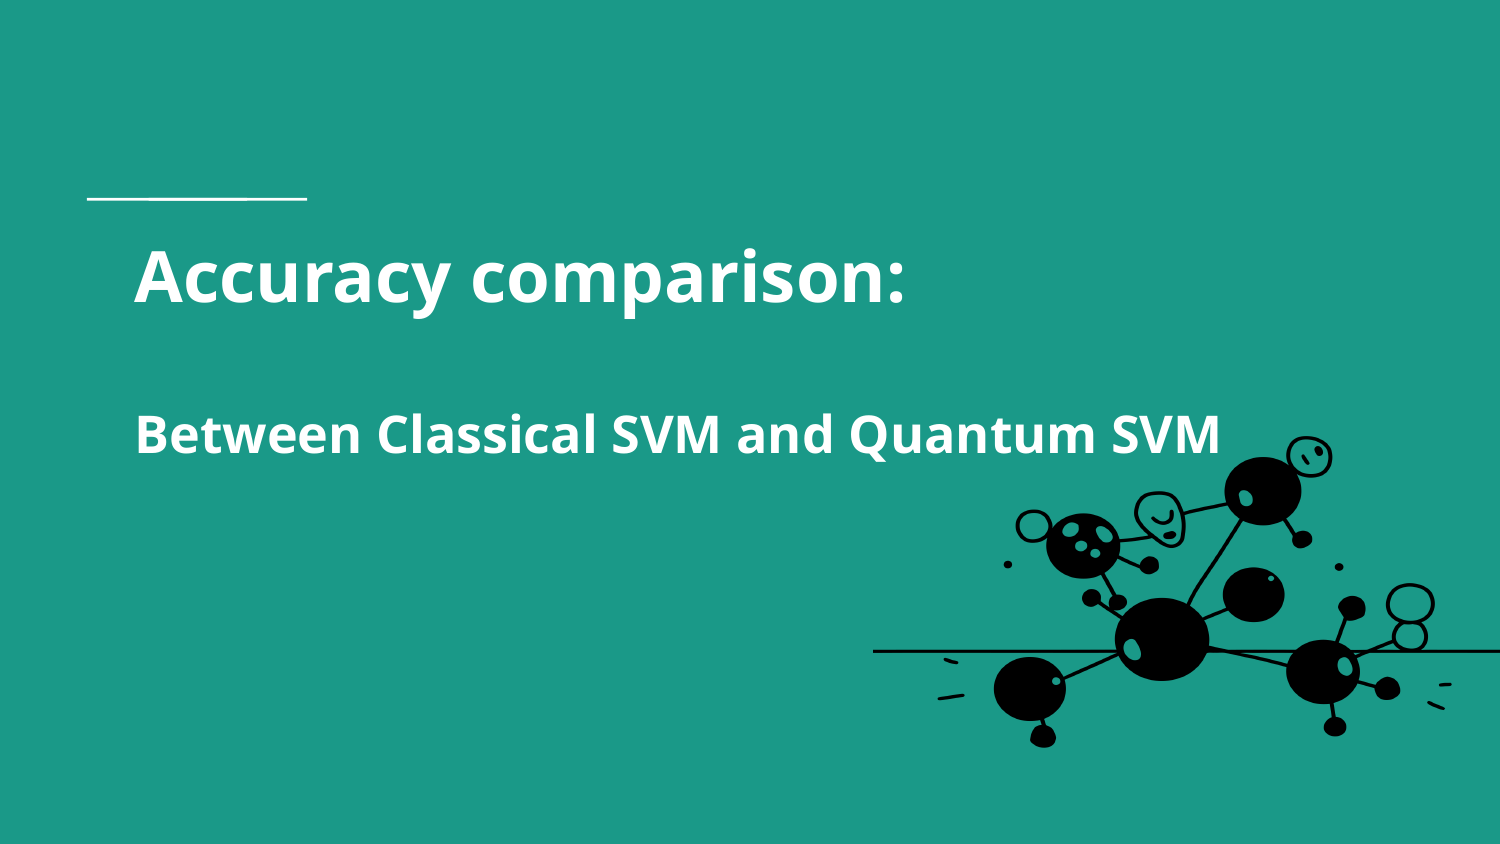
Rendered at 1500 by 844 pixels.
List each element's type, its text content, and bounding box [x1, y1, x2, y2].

title Accuracy comparison: Between Classical SVM and Quantum SVM [119, 216, 1381, 466]
picture [872, 290, 1500, 844]
